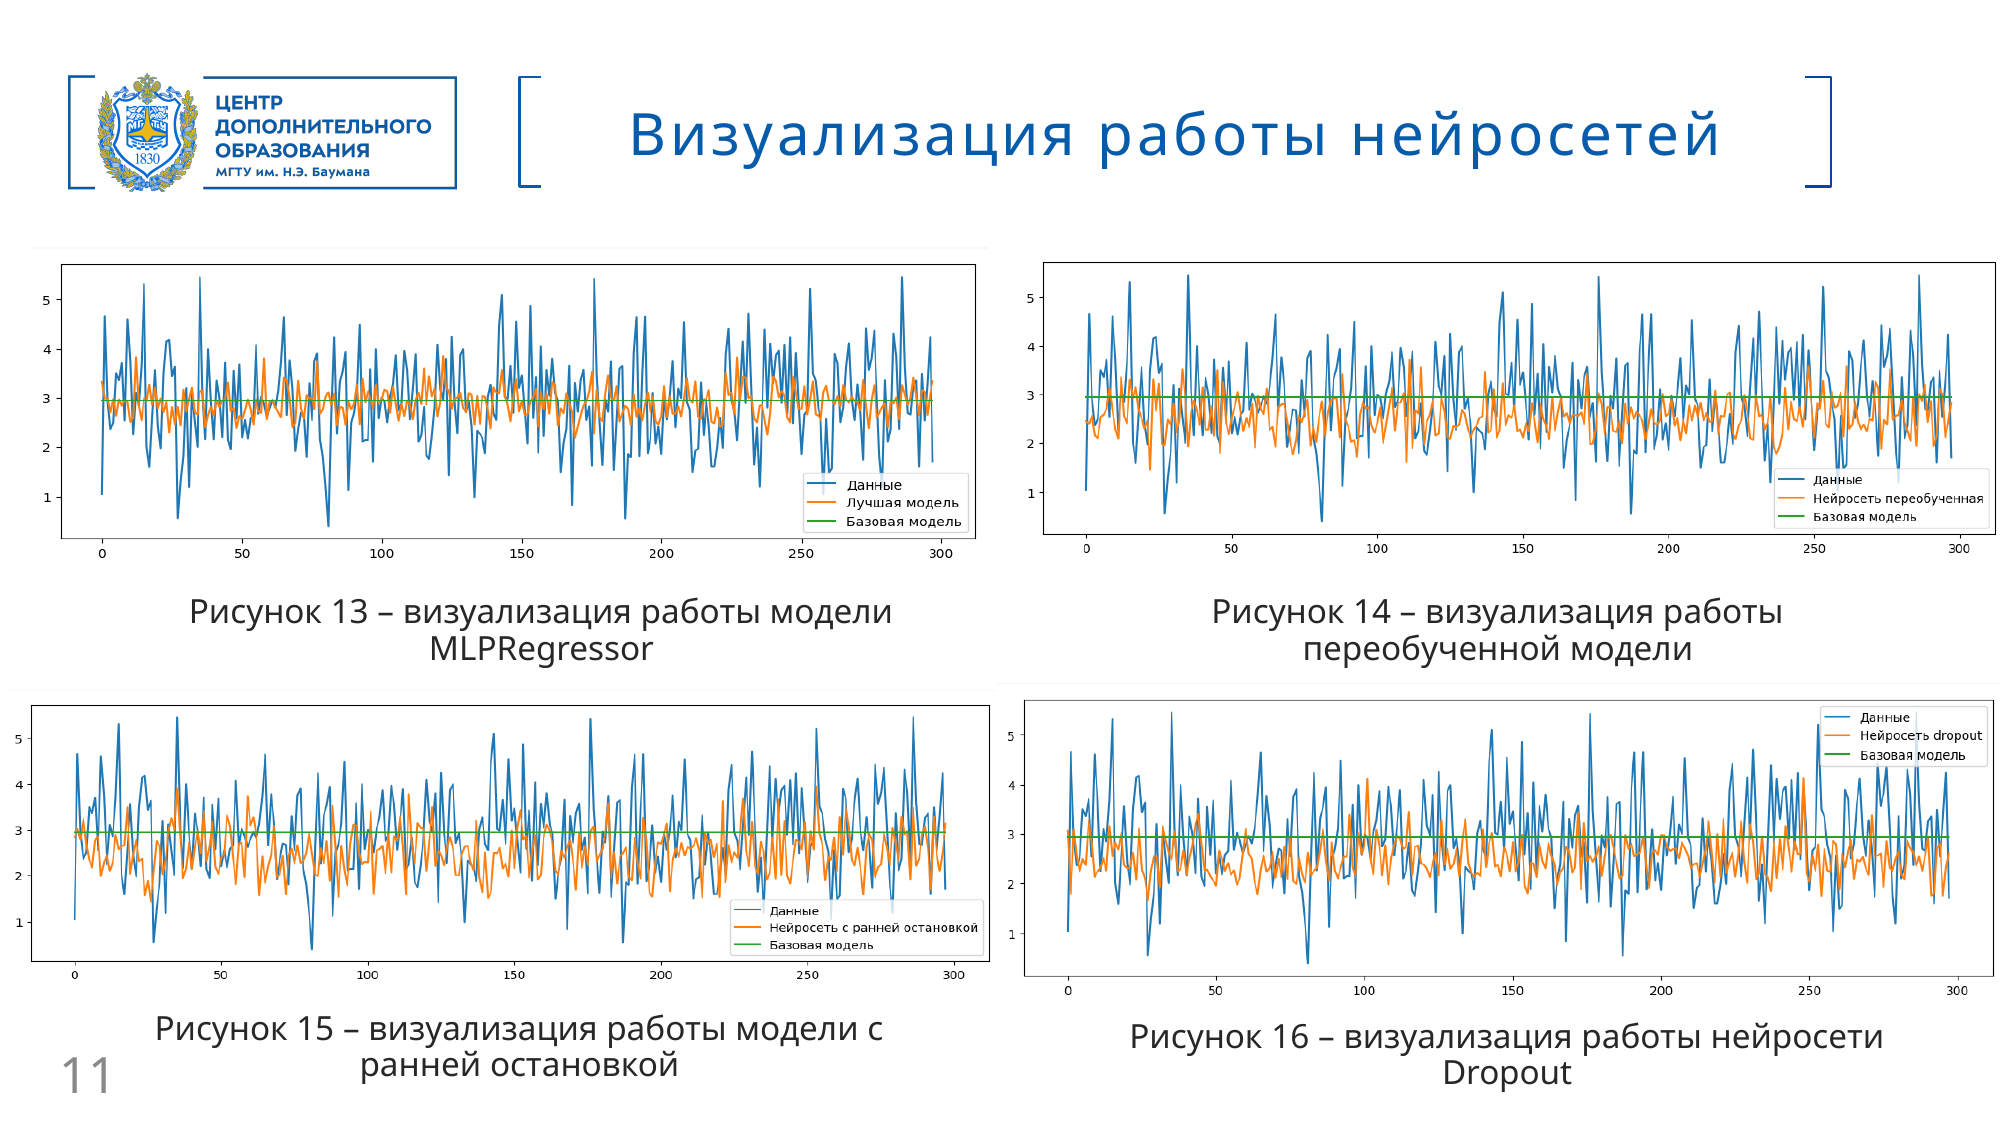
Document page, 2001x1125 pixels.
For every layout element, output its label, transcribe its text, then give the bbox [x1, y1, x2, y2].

text_box Рисунок 16 – визуализация работы нейросети Dropout [1086, 1013, 1928, 1125]
text_box Рисунок 13 – визуализация работы модели MLPRegressor [168, 589, 915, 689]
text_box Рисунок 15 – визуализация работы модели с ранней остановкой [99, 1005, 941, 1125]
picture [8, 683, 2000, 1003]
picture [999, 247, 2000, 565]
text_box Рисунок 14 – визуализация работы переобученной модели [1077, 589, 1919, 682]
picture [30, 247, 988, 563]
picture [68, 73, 457, 192]
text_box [519, 76, 1832, 187]
slide_number 11 [44, 1055, 99, 1101]
